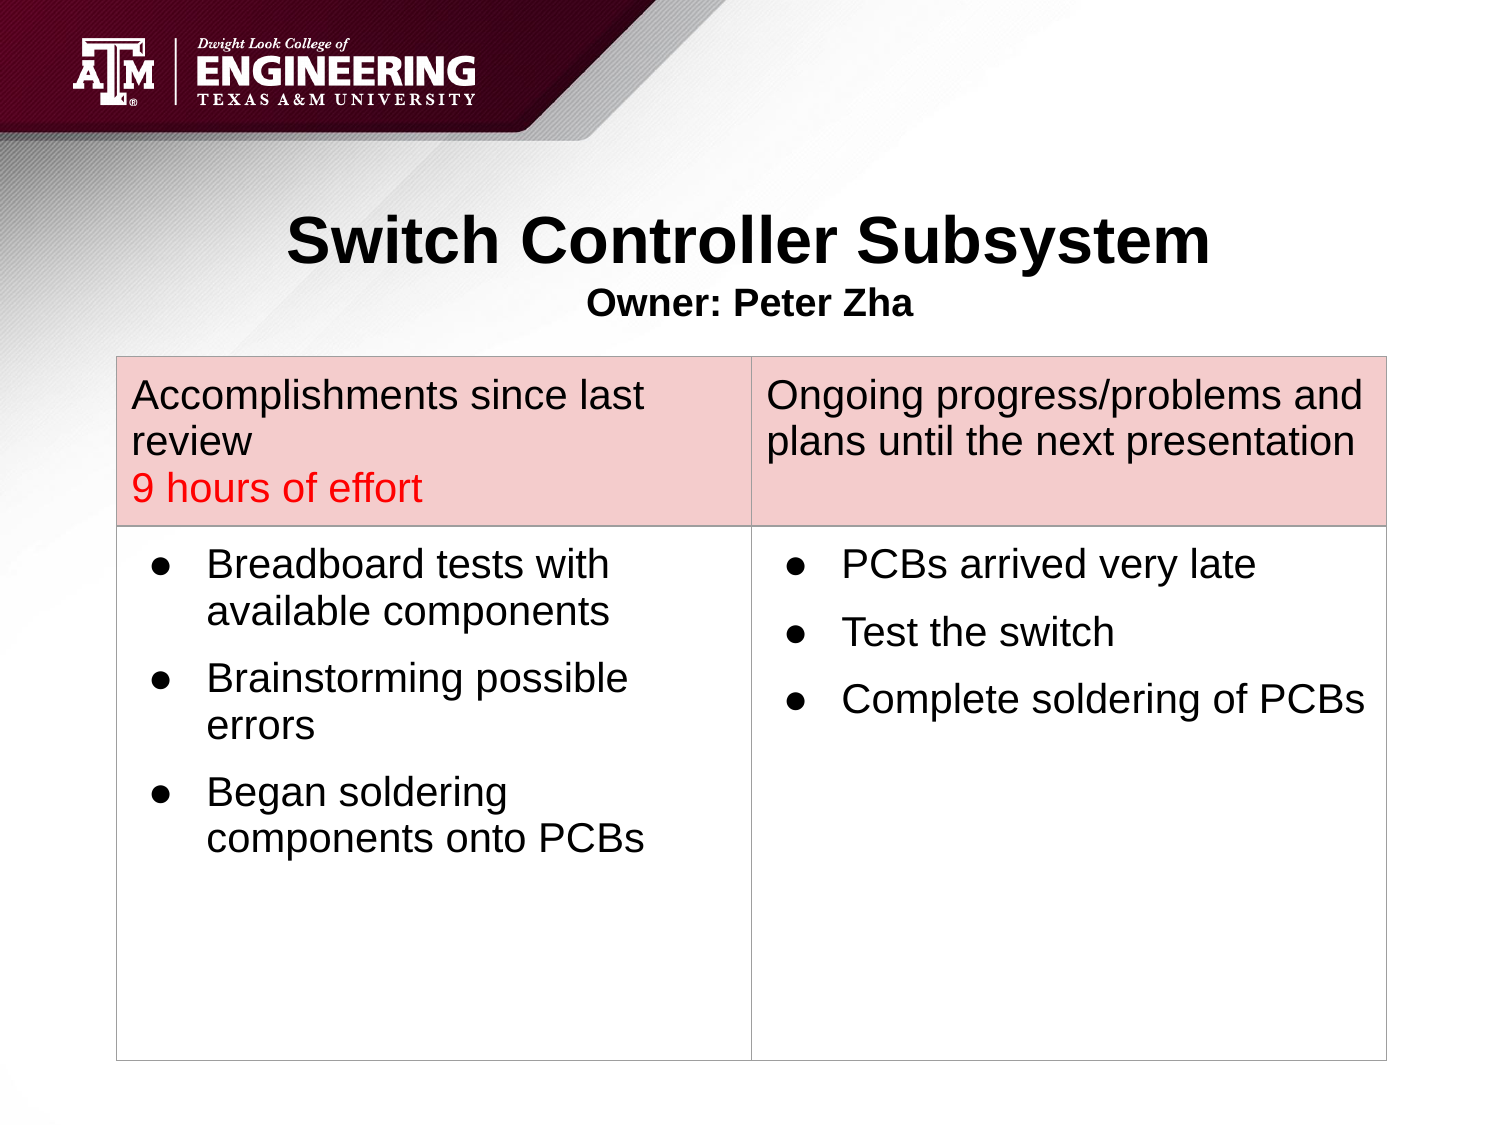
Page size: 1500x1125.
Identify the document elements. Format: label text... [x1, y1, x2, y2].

table_header Accomplishments since last review 9 hours of effort [117, 357, 751, 525]
table_header Ongoing progress/problems and plans until the next presentation [752, 357, 1386, 525]
title Switch Controller Subsystem Owner: Peter Zha [75, 172, 1425, 350]
picture [0, 0, 1500, 1125]
table_cell Breadboard tests with available components Brainstorming possible errors Began soldering components onto PCBs [117, 527, 751, 1060]
table_cell PCBs arrived very late Test the switch Complete soldering of PCBs [752, 527, 1386, 1060]
